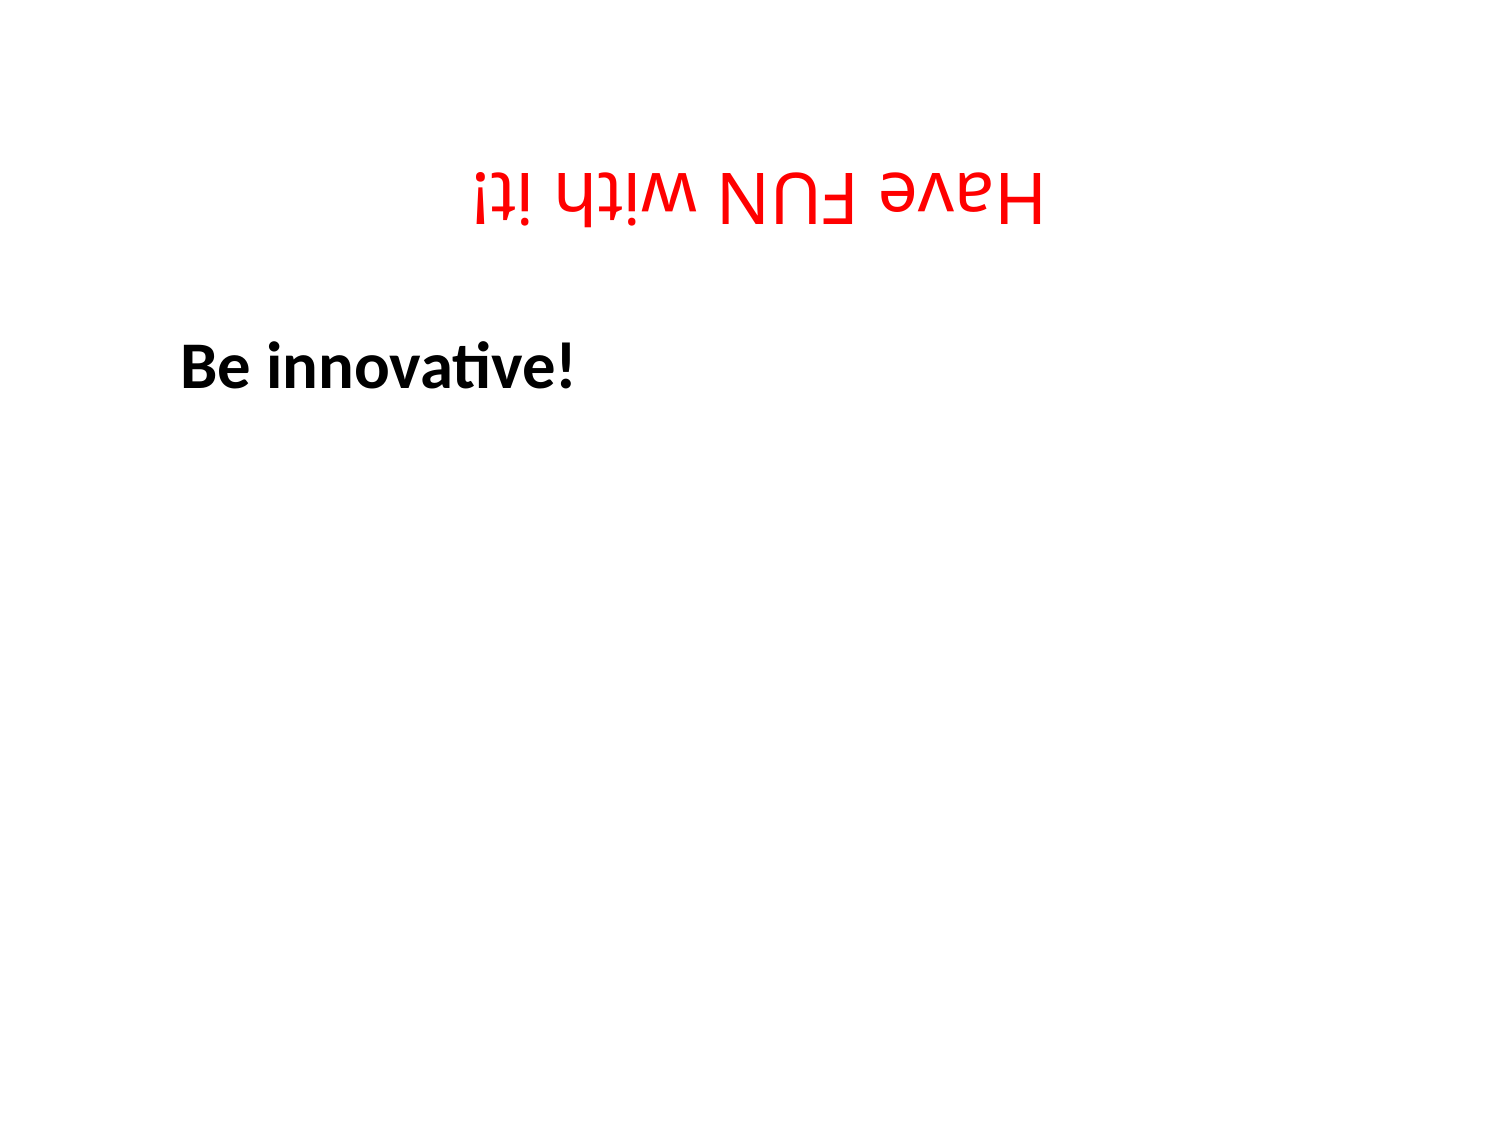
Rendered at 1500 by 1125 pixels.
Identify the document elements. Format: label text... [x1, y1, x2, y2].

text_box Be innovative! [150, 314, 1350, 410]
title Have FUN with it! [75, 65, 1426, 254]
